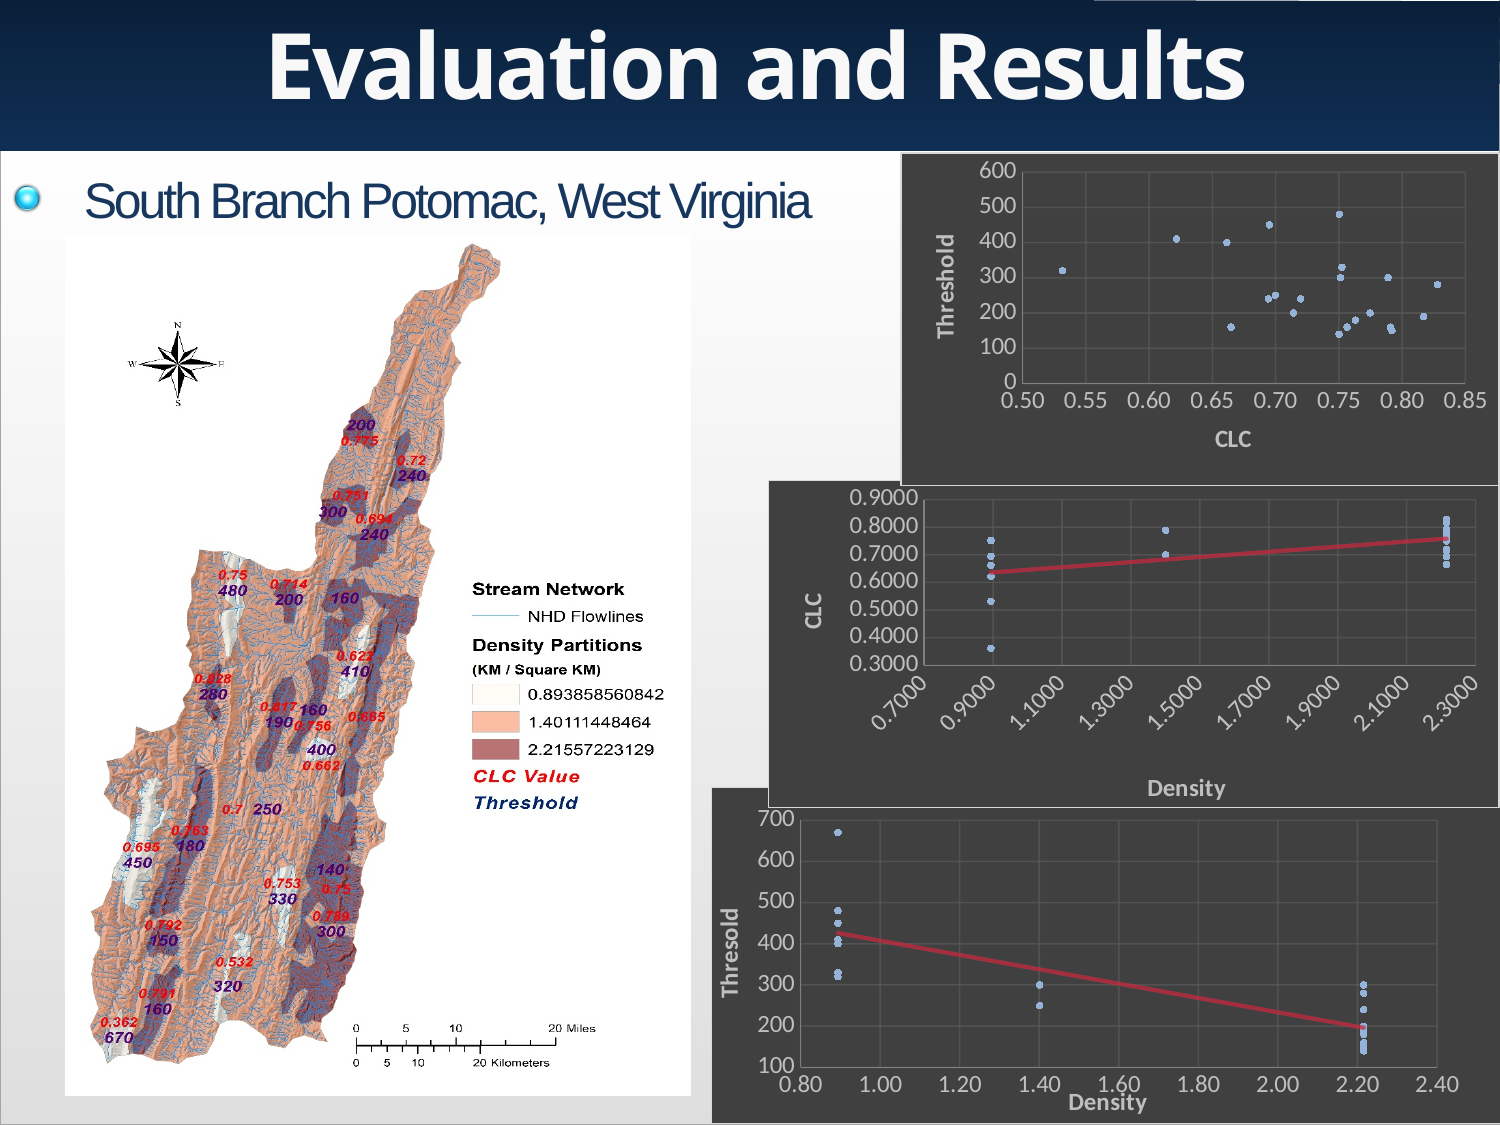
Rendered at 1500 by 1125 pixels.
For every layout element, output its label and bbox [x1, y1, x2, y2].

text_box [0, 0, 1500, 1125]
chart [710, 151, 1500, 1125]
picture [64, 235, 692, 1096]
